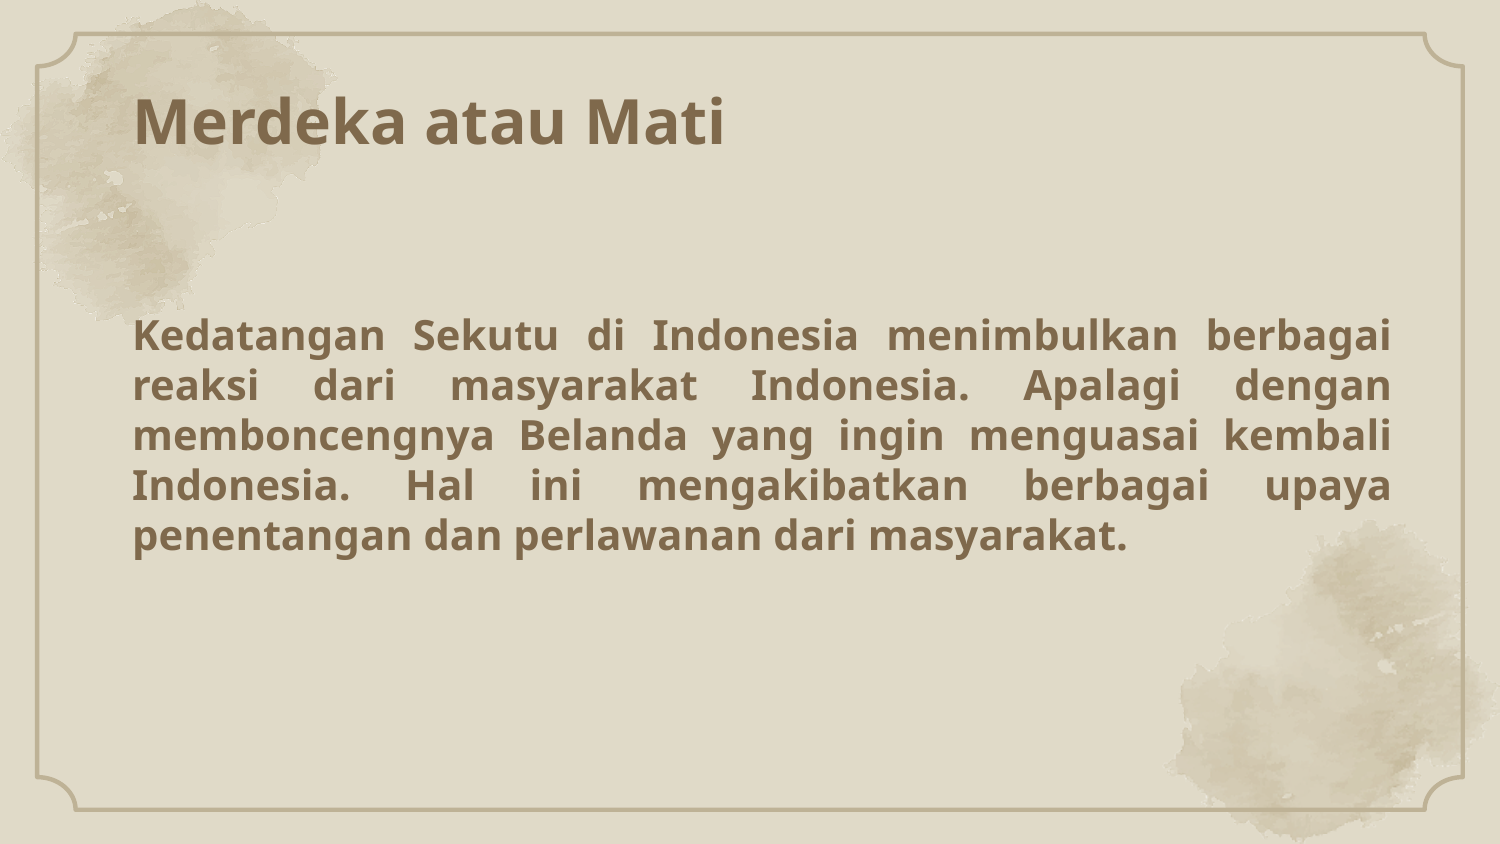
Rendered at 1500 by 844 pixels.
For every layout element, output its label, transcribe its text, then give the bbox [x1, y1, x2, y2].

title Merdeka atau Mati [117, 89, 1383, 150]
text_box Kedatangan Sekutu di Indonesia menimbulkan berbagai reaksi dari masyarakat Indonesia. Apalagi dengan memboncengnya Belanda yang ingin menguasai kembali Indonesia. Hal ini mengakibatkan berbagai upaya penentangan dan perlawanan dari masyarakat. [117, 215, 1408, 652]
